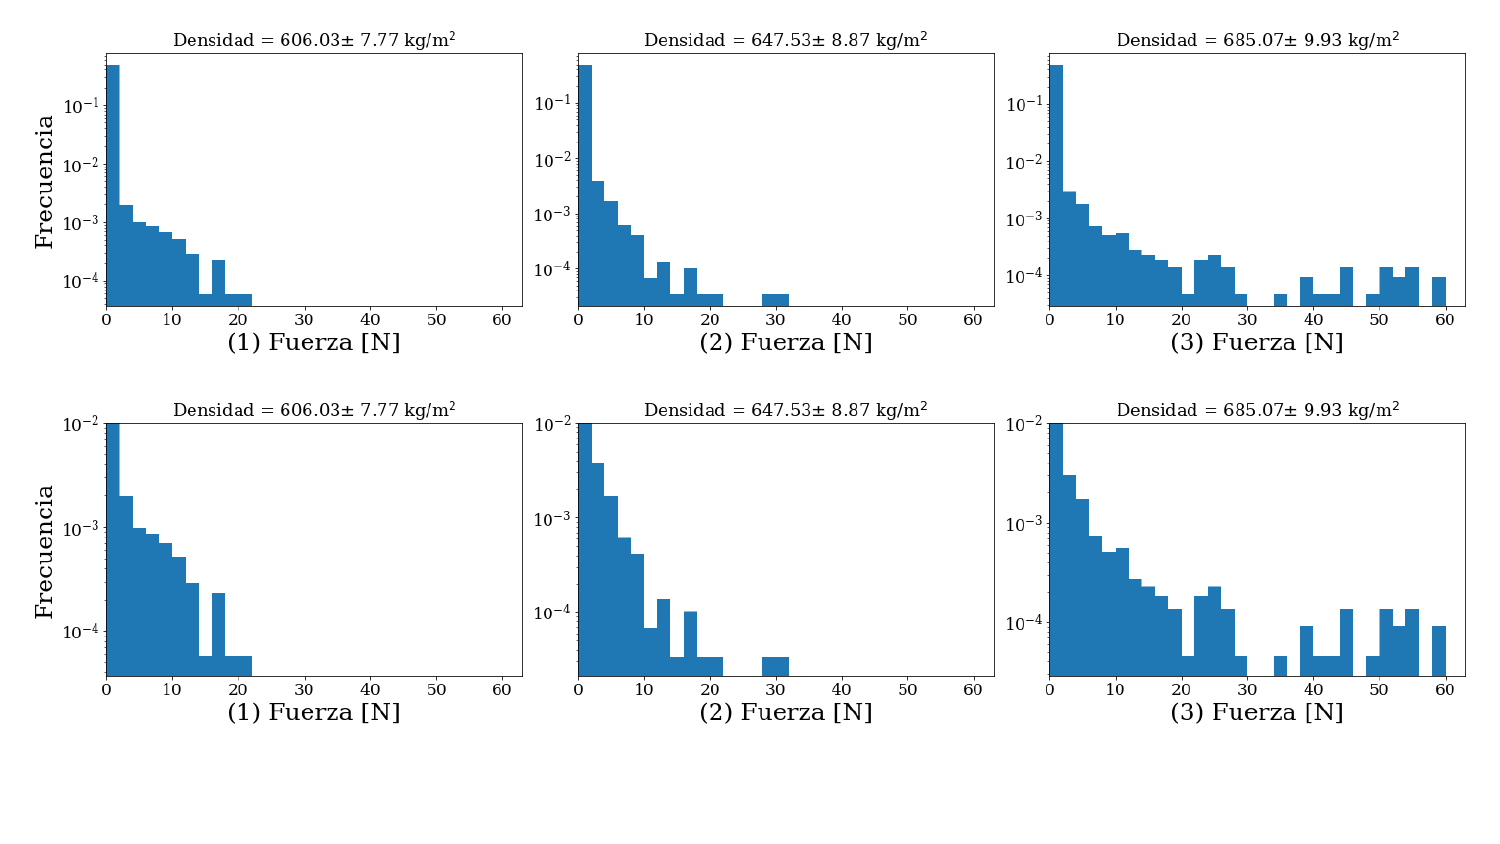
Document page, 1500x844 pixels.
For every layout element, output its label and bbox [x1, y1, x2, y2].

picture [24, 388, 1476, 735]
picture [24, 18, 1476, 365]
